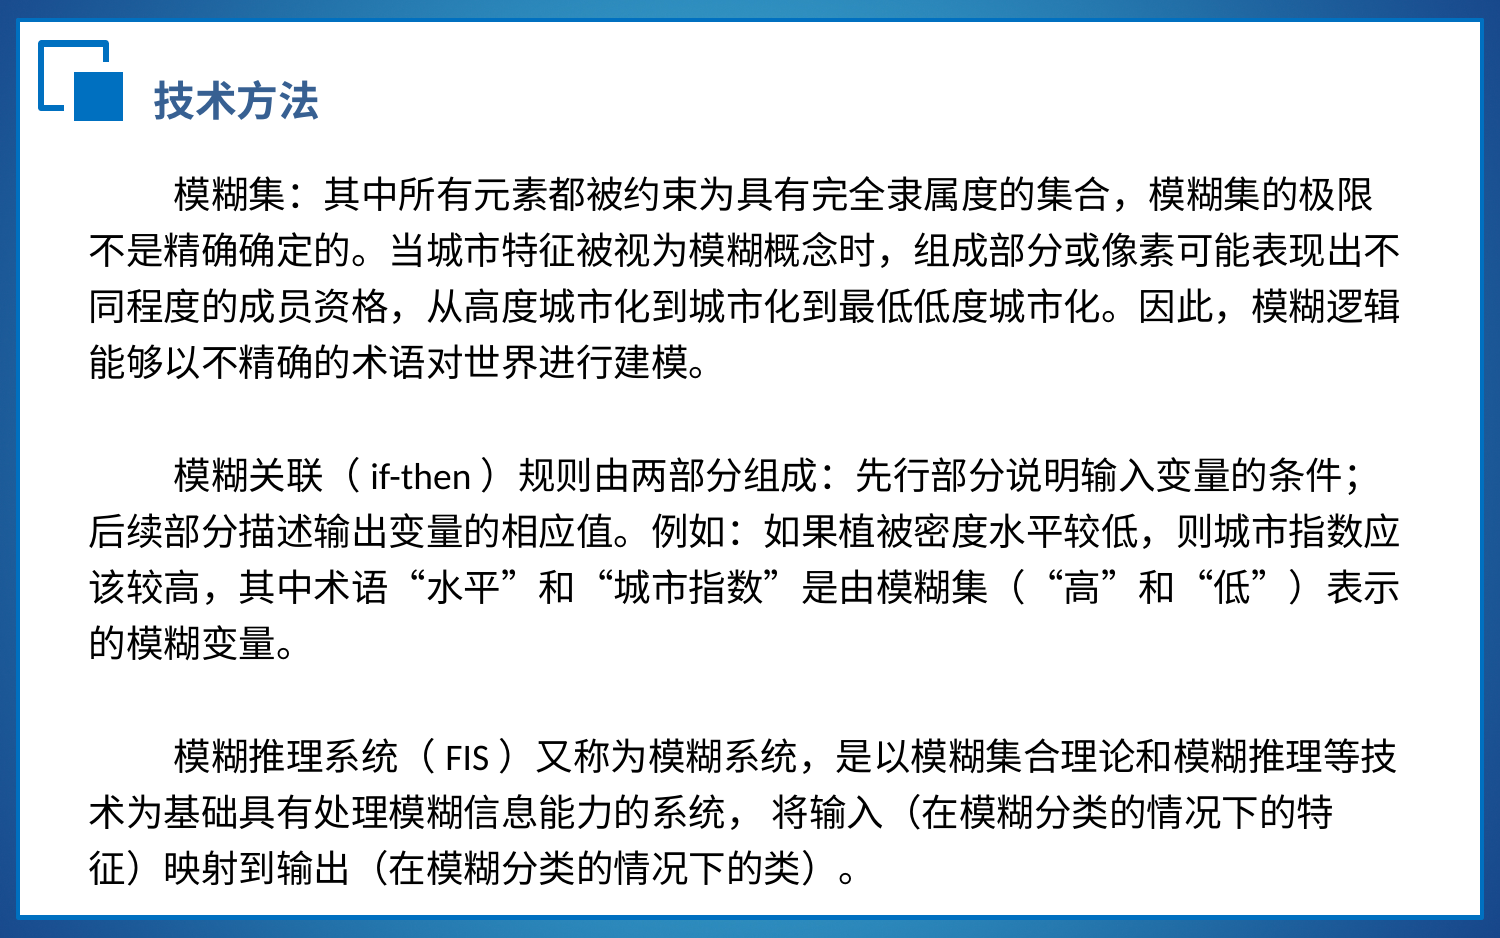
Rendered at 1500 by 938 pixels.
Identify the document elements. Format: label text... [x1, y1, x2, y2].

text_box 模糊集：其中所有元素都被约束为具有完全隶属度的集合，模糊集的极限不是精确确定的。当城市特征被视为模糊概念时，组成部分或像素可能表现出不同程度的成员资格，从高度城市化到城市化到最低低度城市化。因此，模糊逻辑能够以不精确的术语对世界进行建模。 模糊关联（if-then）规则由两部分组成：先行部分说明输入变量的条件；后续部分描述输出变量的相应值。例如：如果植被密度水平较低，则城市指数应该较高，其中术语“水平”和“城市指数”是由模糊集（“高”和“低”）表示的模糊变量。 模糊推理系统（FIS）又称为模糊系统，是以模糊集合理论和模糊推理等技术为基础具有处理模糊信息能力的系统， 将输入（在模糊分类的情况下的特征）映射到输出（在模糊分类的情况下的类）。 [73, 151, 1424, 938]
text_box [39, 41, 108, 110]
text_box [16, 18, 1484, 920]
text_box 技术方法 [138, 67, 336, 132]
picture [0, 0, 1500, 938]
text_box [67, 65, 130, 128]
